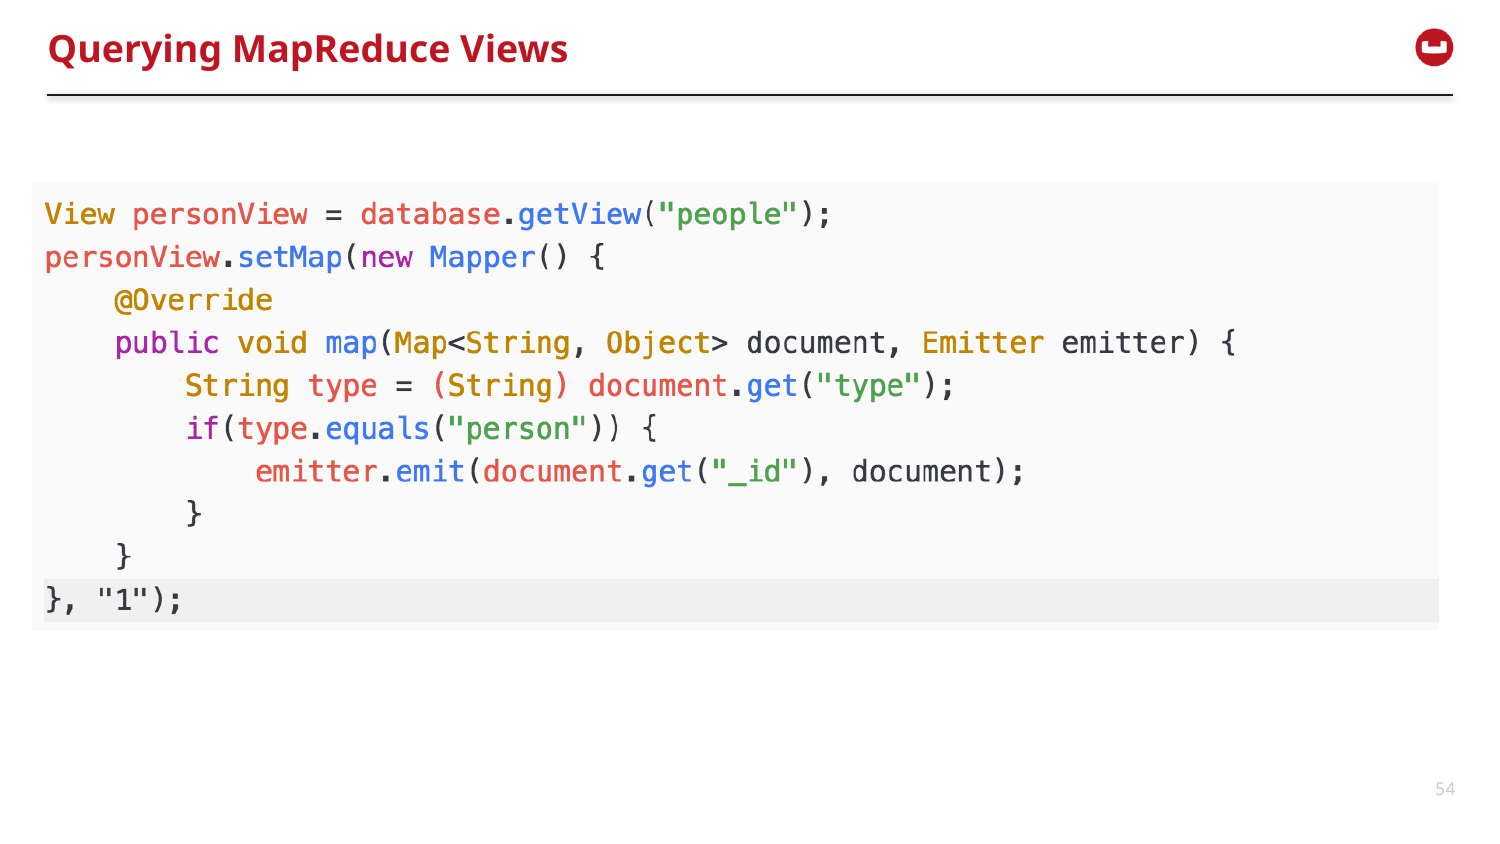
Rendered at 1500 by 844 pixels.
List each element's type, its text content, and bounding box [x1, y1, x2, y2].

picture [32, 182, 1440, 631]
picture [1414, 27, 1454, 67]
title Querying MapReduce Views [32, 7, 1345, 96]
